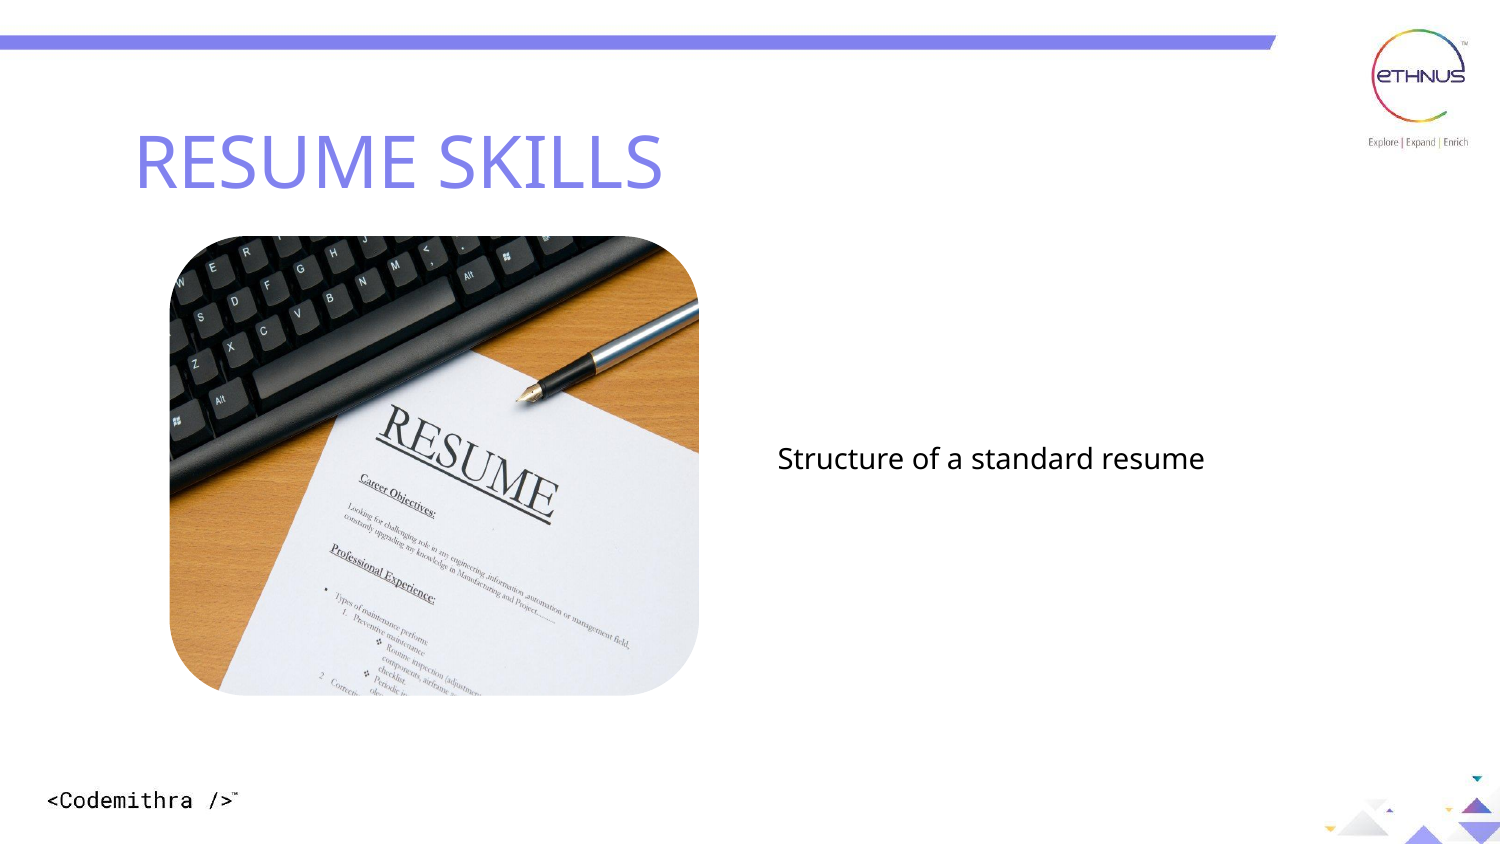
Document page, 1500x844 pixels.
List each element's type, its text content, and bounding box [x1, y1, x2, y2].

picture [0, 1, 1500, 844]
text_box RESUME SKILLS [118, 95, 975, 211]
text_box Structure of a standard resume [762, 424, 1433, 490]
